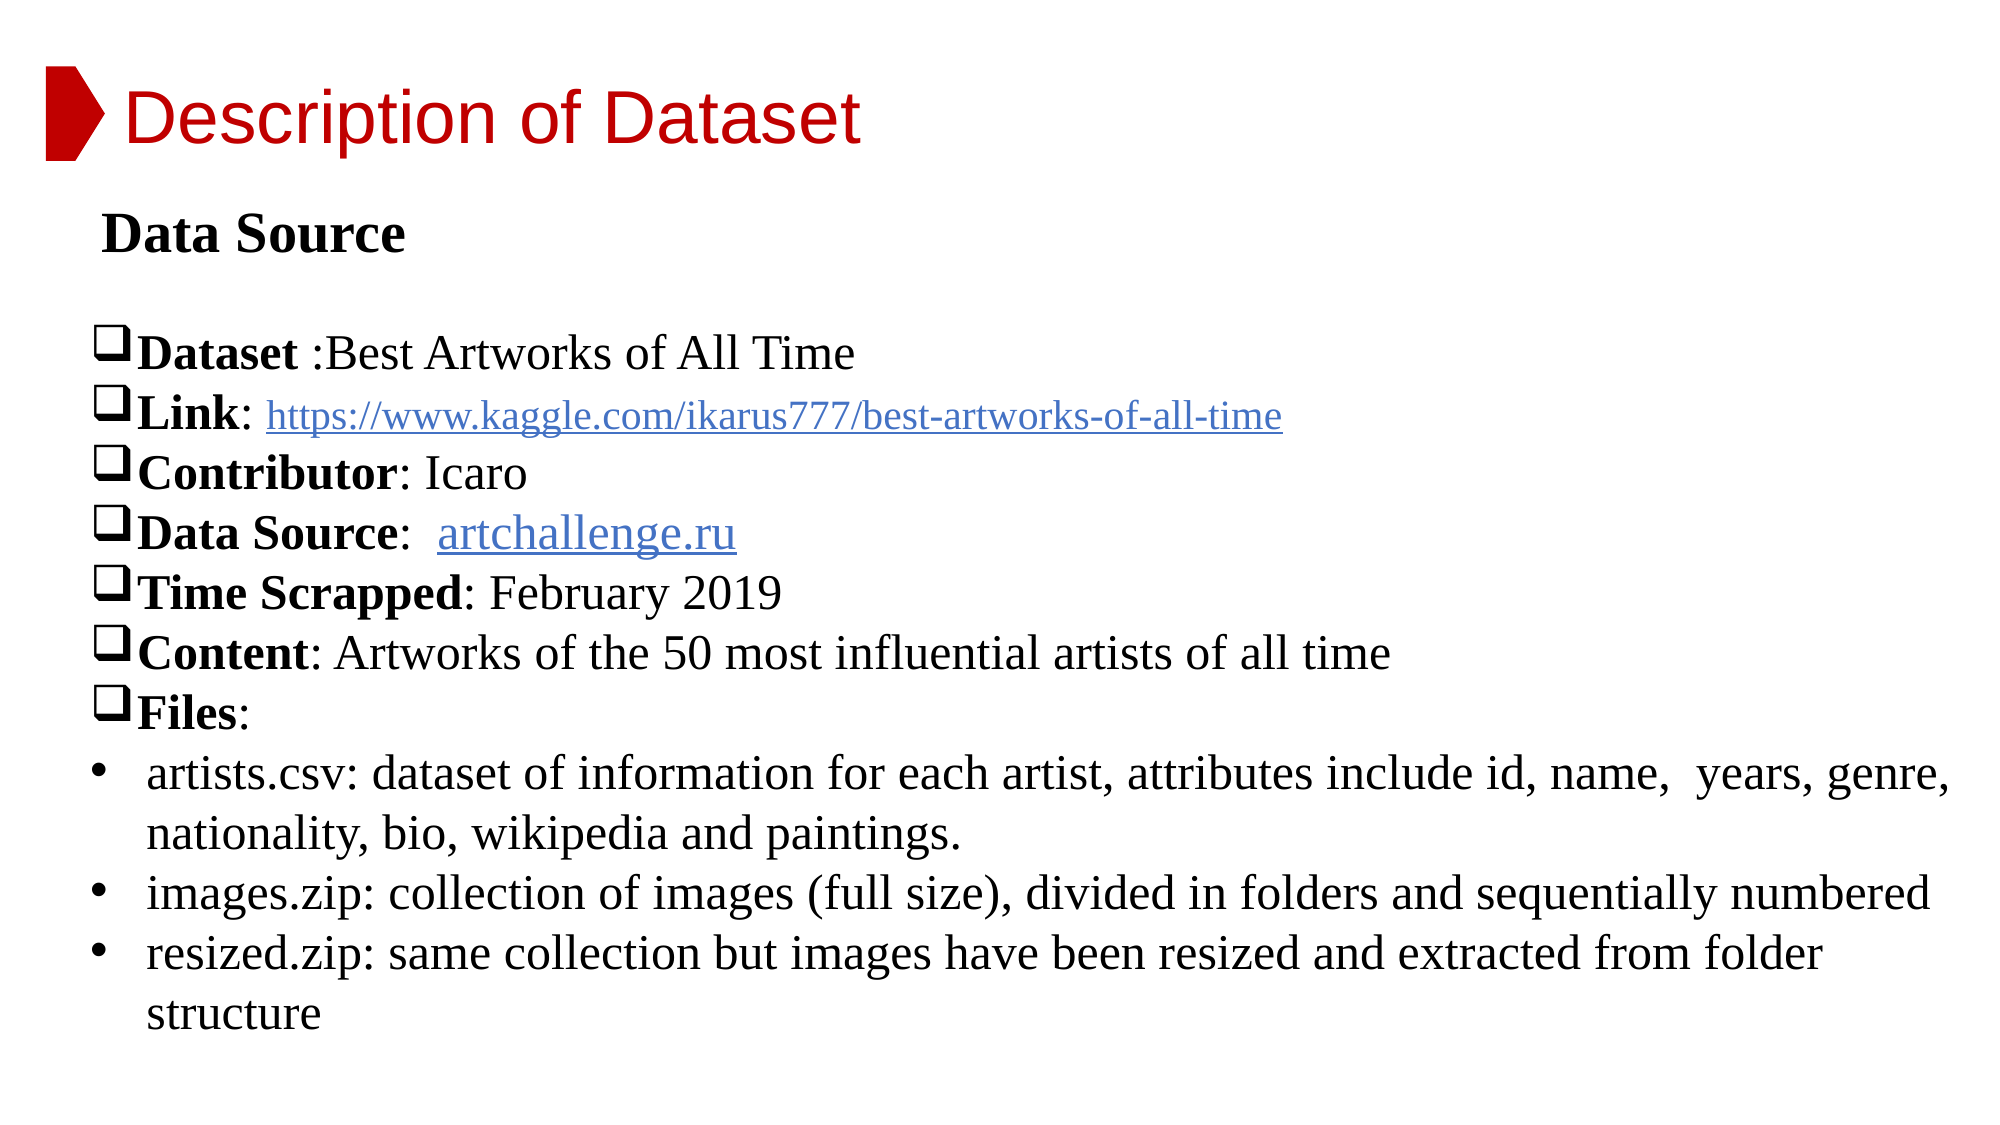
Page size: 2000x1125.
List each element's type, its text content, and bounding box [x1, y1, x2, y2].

text_box Description of Dataset [108, 60, 877, 166]
text_box Data Source [75, 186, 431, 271]
text_box [43, 64, 107, 163]
text_box Dataset :Best Artworks of All Time Link: https://www.kaggle.com/ikarus777/best-artworks-of-all-time Contributor: Icaro Data Source: artchallenge.ru Time Scrapped: February 2019 Content: Artworks of the 50 most influential artists of all time Files: artists.csv: dataset of information for each artist, attributes include id, name, years, genre, nationality, bio, wikipedia and paintings. images.zip: collection of images (full size), divided in folders and sequentially numbered resized.zip: same collection but images have been resized and extracted from folder structure [75, 311, 1981, 1107]
